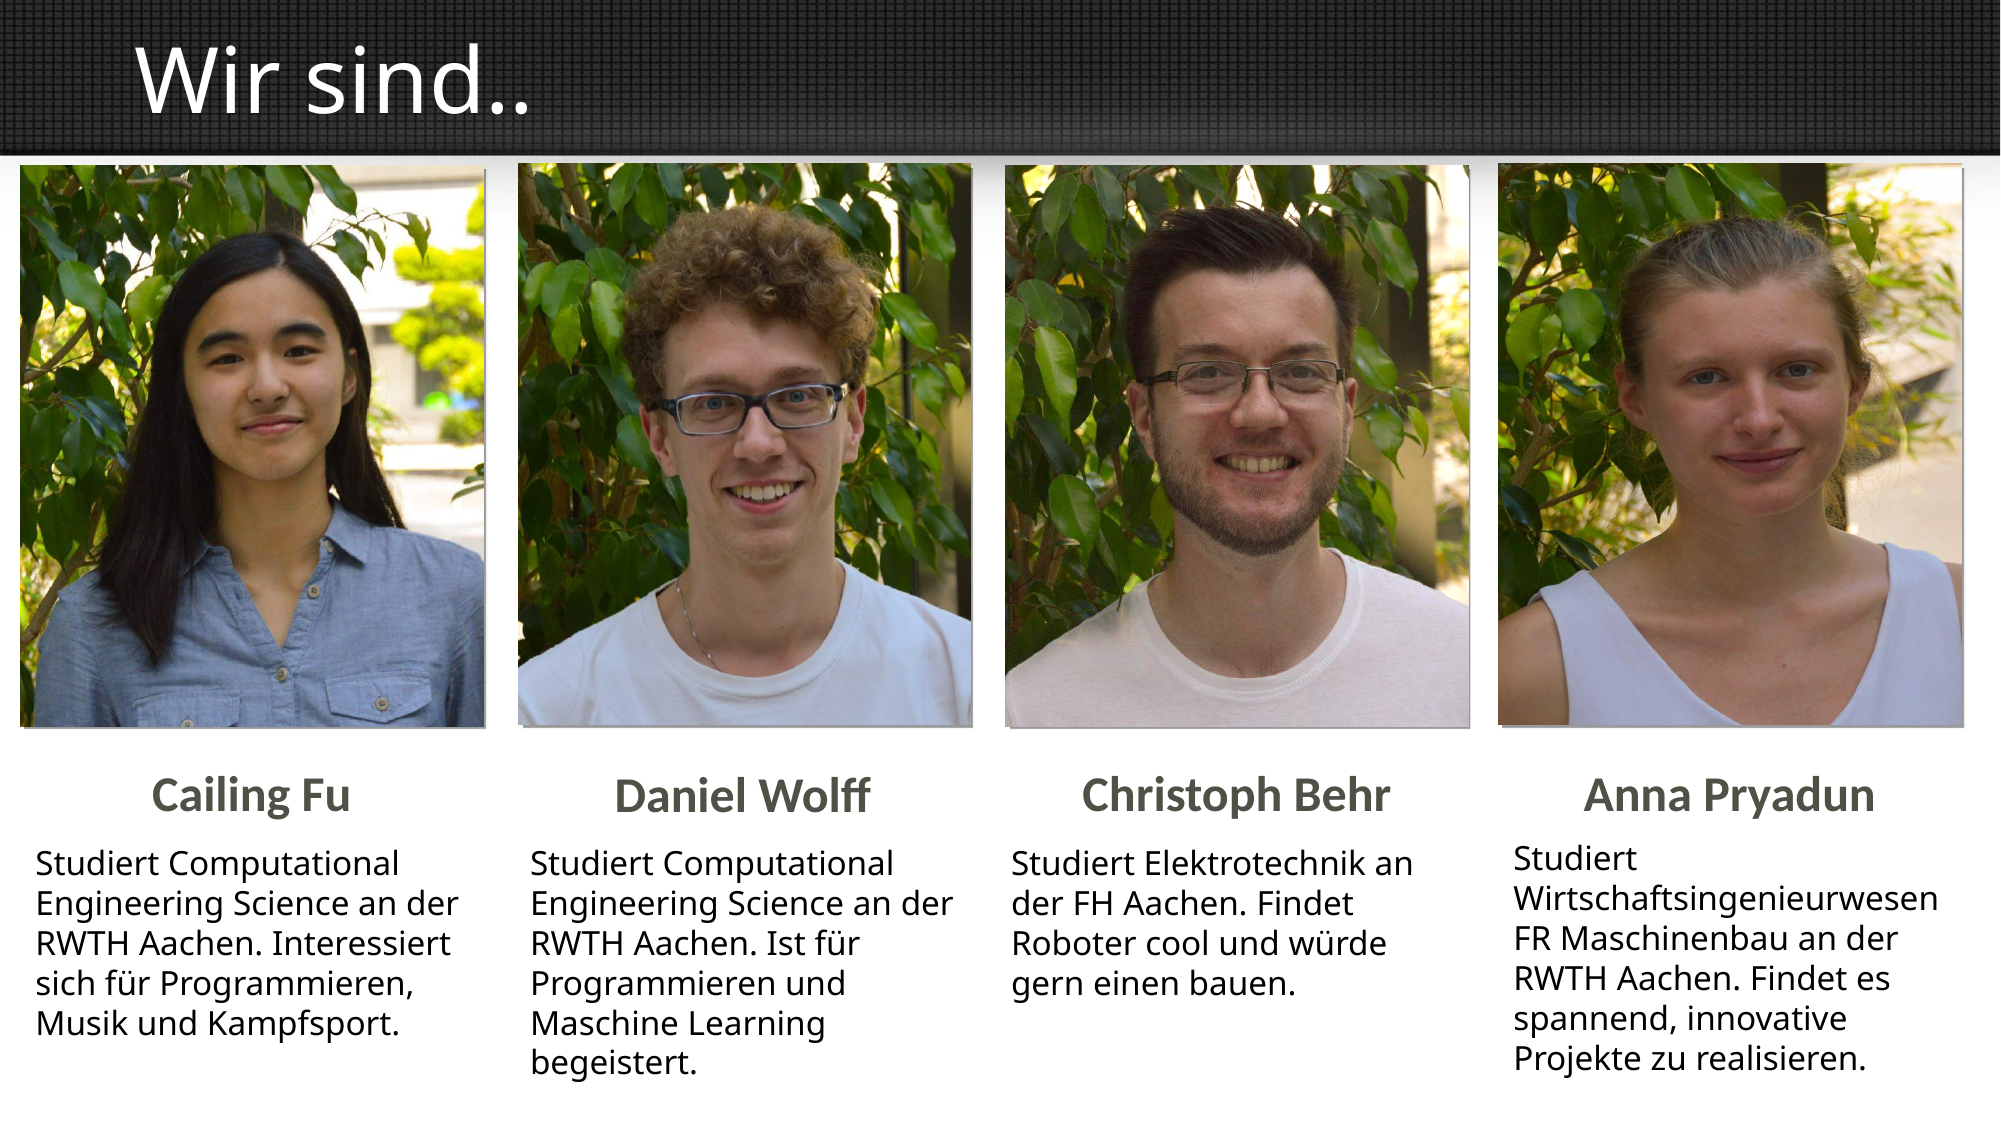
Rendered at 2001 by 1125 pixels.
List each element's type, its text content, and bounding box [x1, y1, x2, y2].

picture [1194, 979, 1204, 993]
text_box Cailing Fu [137, 754, 367, 830]
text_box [995, 165, 1469, 971]
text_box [514, 755, 978, 1053]
title Wir sind.. [119, 0, 1845, 193]
text_box Studiert Computational Engineering Science an der RWTH Aachen. Interessiert sich für Programmieren, Musik und Kampfsport. [20, 834, 484, 1050]
picture [0, 0, 2001, 1125]
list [20, 165, 484, 727]
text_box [1498, 163, 1962, 1088]
